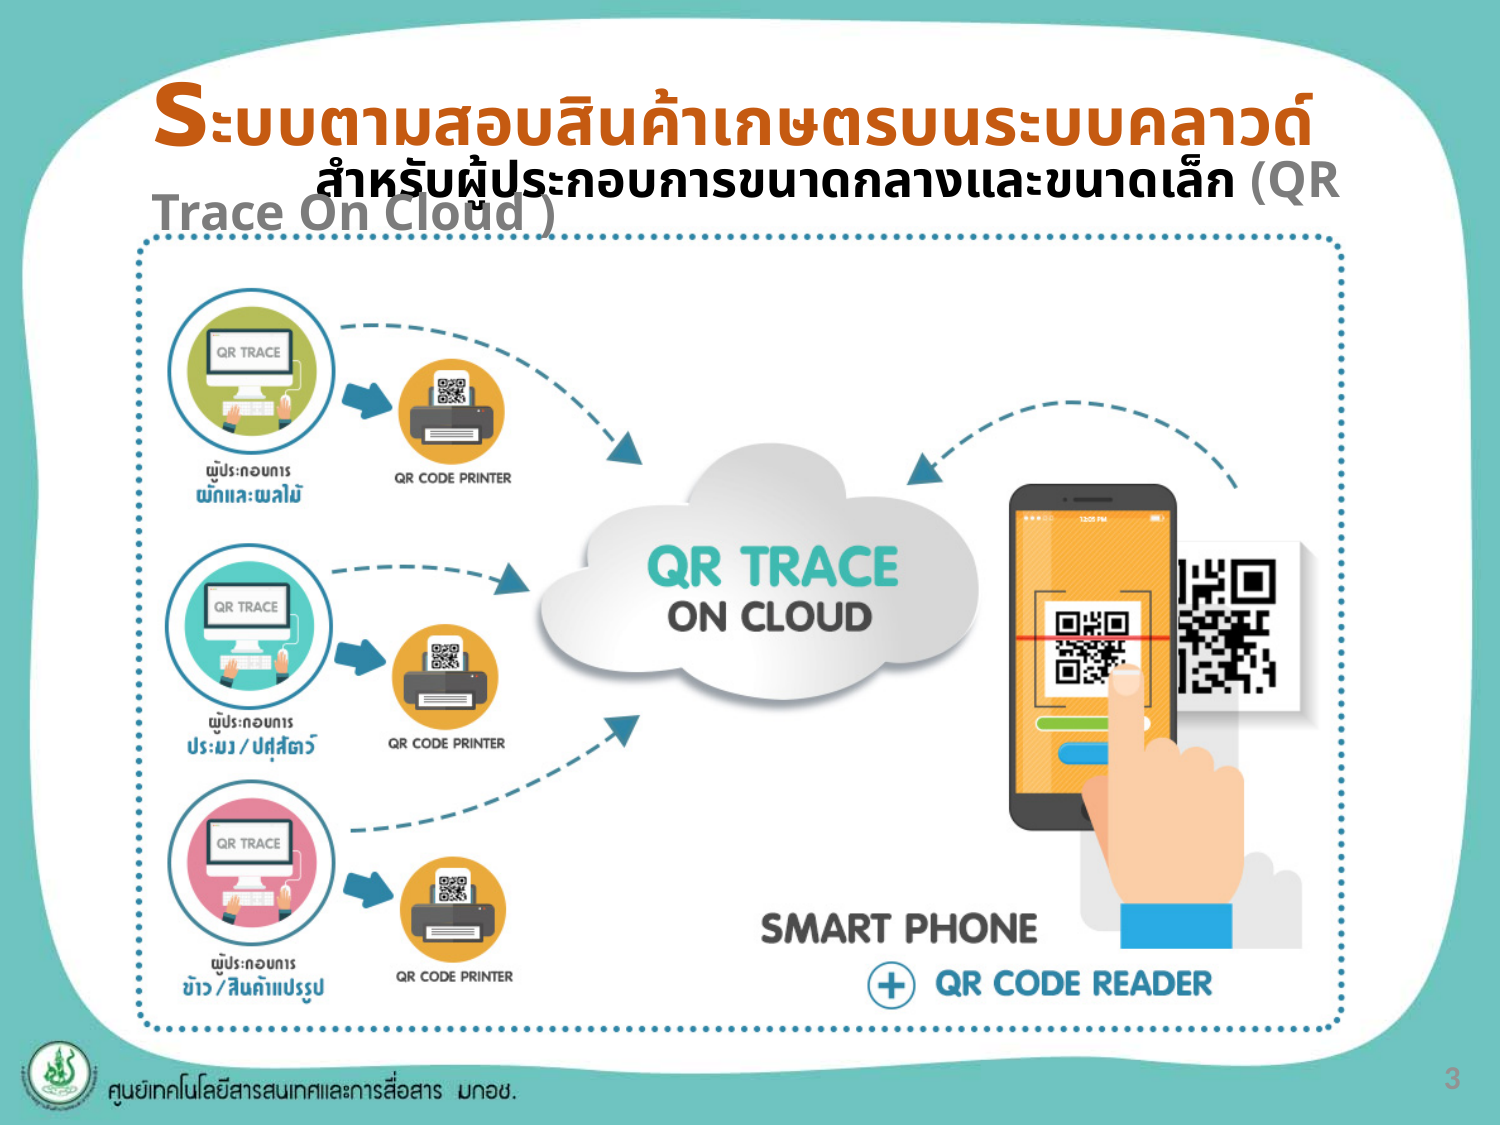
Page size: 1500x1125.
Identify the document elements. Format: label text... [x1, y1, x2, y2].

slide_number 3 [1137, 1049, 1476, 1110]
text_box ระบบตามสอบสินค้าเกษตรบนระบบคลาวด์ สำหรับผู้ประกอบการขนาดกลางและขนาดเล็ก (QR Trace On Cloud ) [136, 53, 1368, 276]
picture [0, 0, 1500, 1125]
